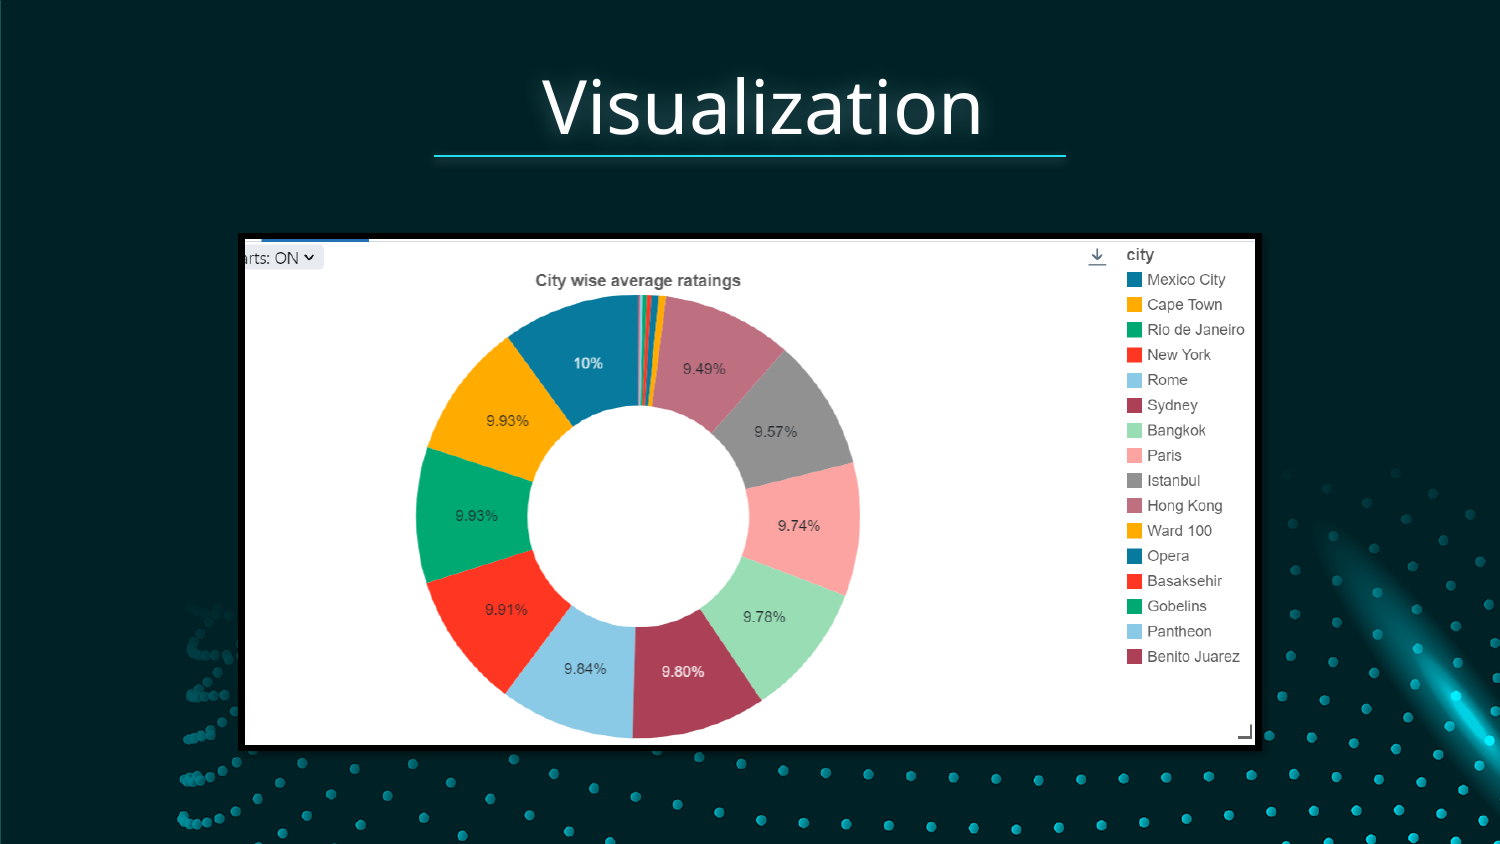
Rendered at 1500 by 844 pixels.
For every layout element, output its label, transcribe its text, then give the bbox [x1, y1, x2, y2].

picture [0, 0, 1500, 844]
text_box Visualization [329, 59, 1199, 165]
